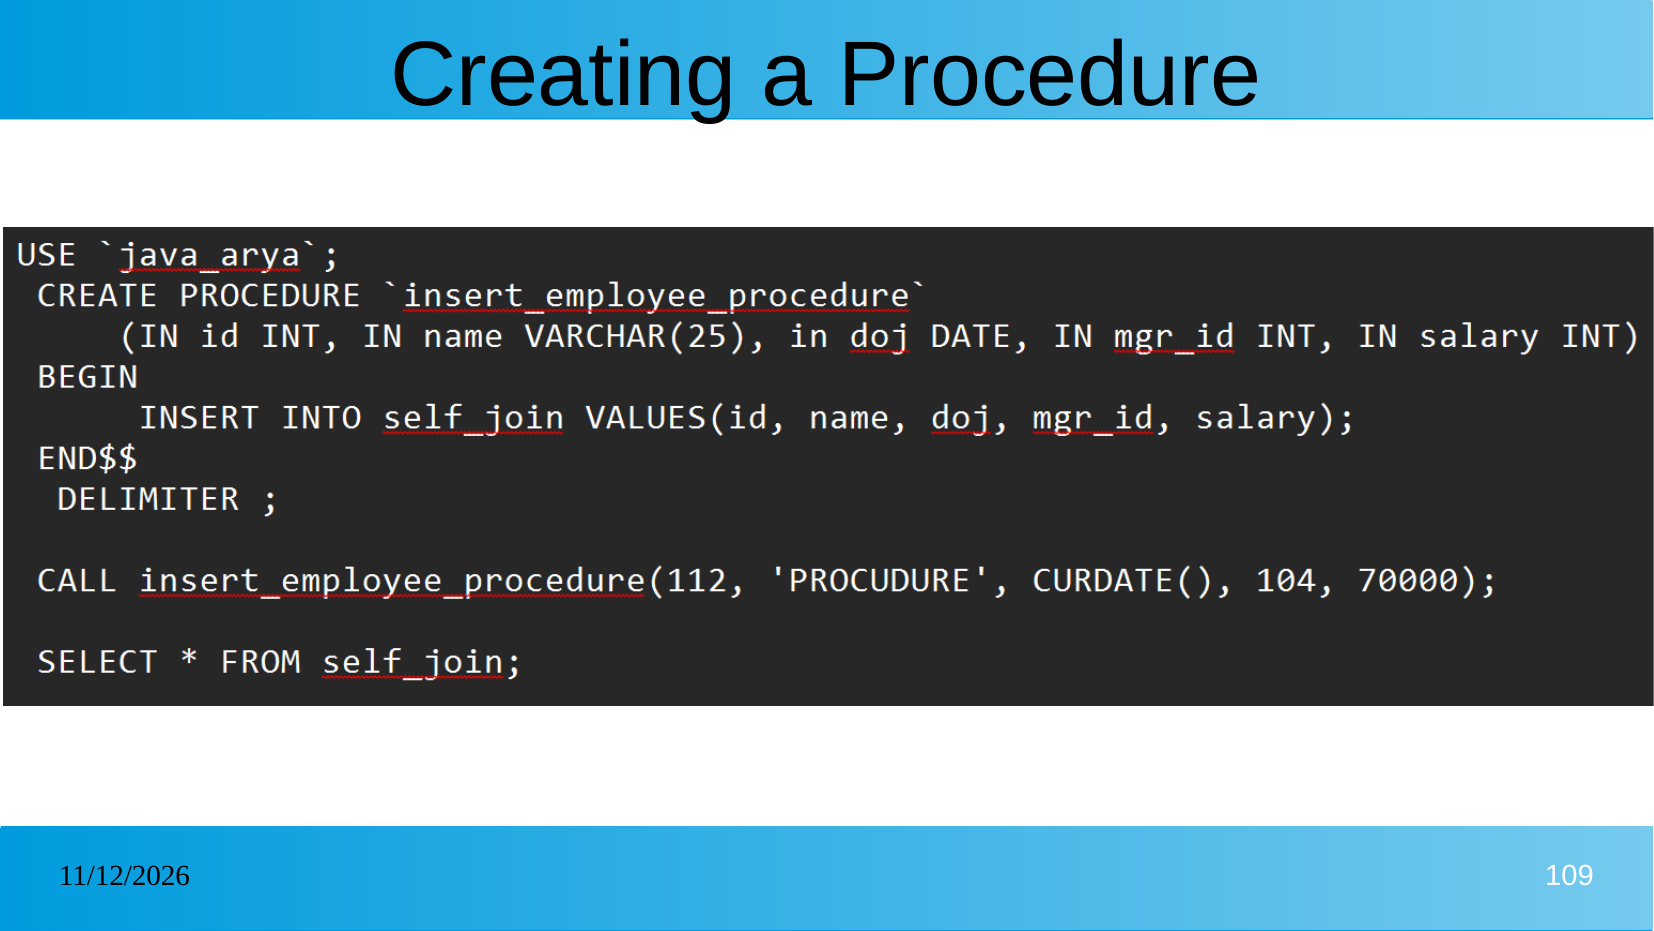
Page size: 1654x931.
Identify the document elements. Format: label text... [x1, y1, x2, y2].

slide_number 109 [1210, 856, 1594, 915]
title Creating a Procedure [59, 29, 1594, 108]
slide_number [59, 856, 443, 915]
slide_number 174 [718, 108, 729, 117]
picture [3, 227, 1654, 706]
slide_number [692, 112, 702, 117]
